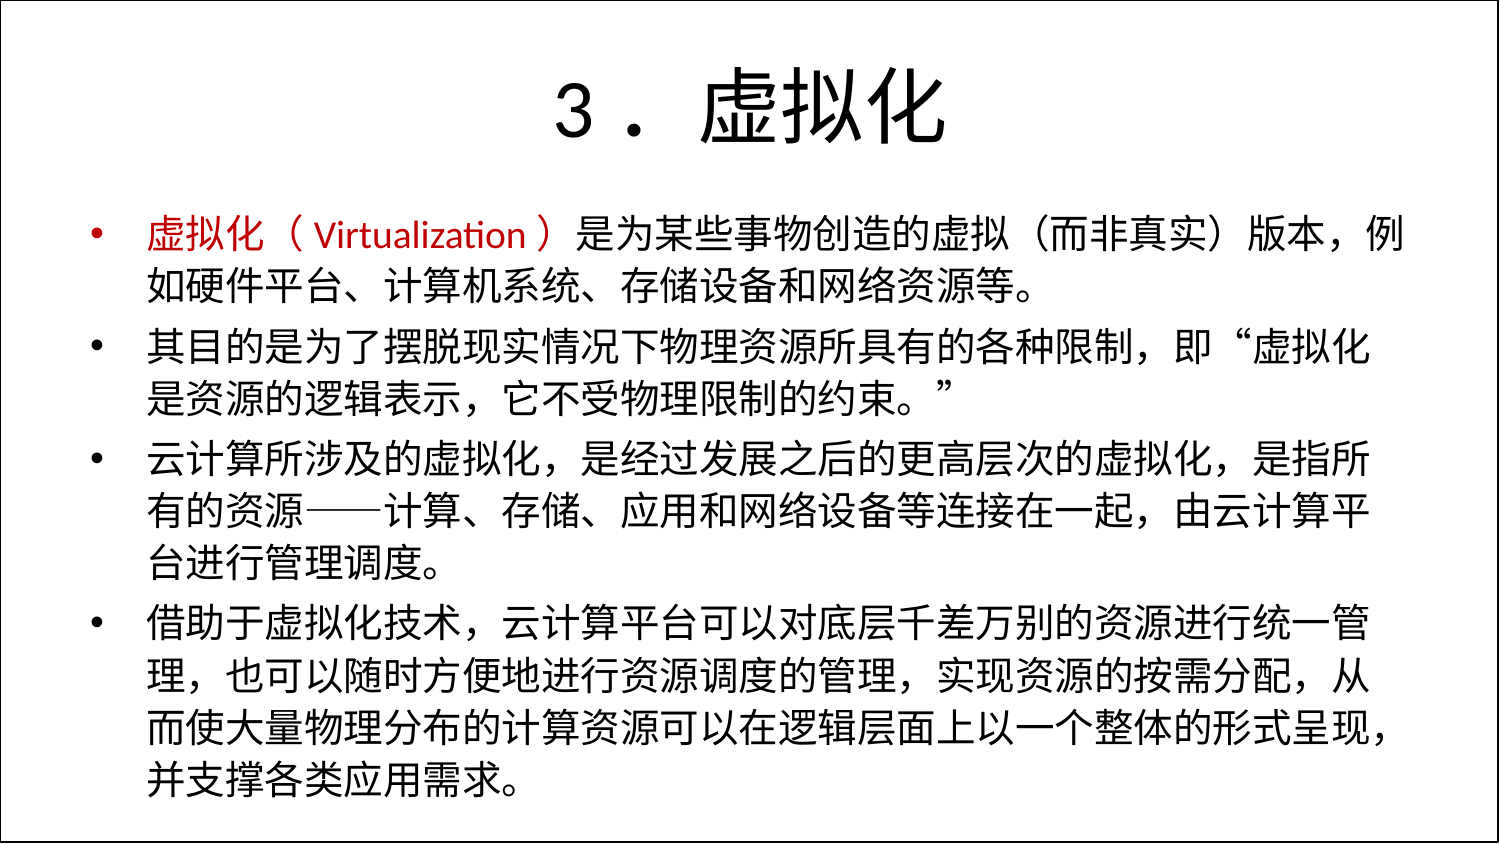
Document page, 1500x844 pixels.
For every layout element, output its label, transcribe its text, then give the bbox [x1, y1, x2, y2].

title 3．虚拟化 [75, 33, 1425, 175]
list 虚拟化（Virtualization）是为某些事物创造的虚拟（而非真实）版本，例如硬件平台、计算机系统、存储设备和网络资源等。 其目的是为了摆脱现实情况下物理资源所具有的各种限制，即“虚拟化是资源的逻辑表示，它不受物理限制的约束。” 云计算所涉及的虚拟化，是经过发展之后的更高层次的虚拟化，是指所有的资源——计算、存储、应用和网络设备等连接在一起，由云计算平台进行管理调度。 借助于虚拟化技术，云计算平台可以对底层千差万别的资源进行统一管理，也可以随时方便地进行资源调度的管理，实现资源的按需分配，从而使大量物理分布的计算资源可以在逻辑层面上以一个整体的形式呈现，并支撑各类应用需求。 [75, 196, 1425, 777]
